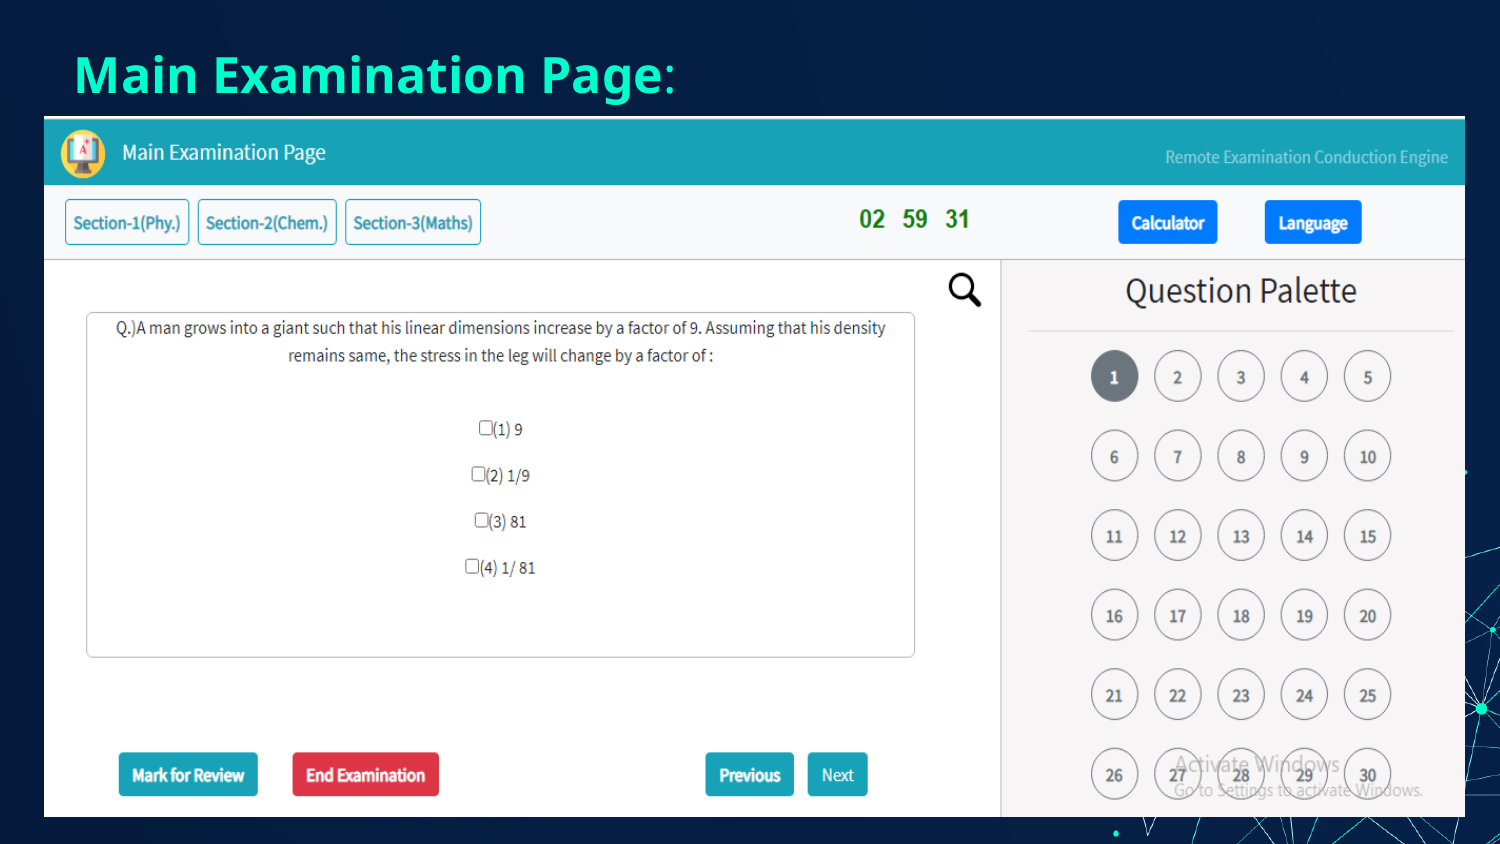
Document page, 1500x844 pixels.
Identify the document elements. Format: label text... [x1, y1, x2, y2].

title Main Examination Page: [58, 28, 915, 115]
picture [0, 0, 1500, 844]
